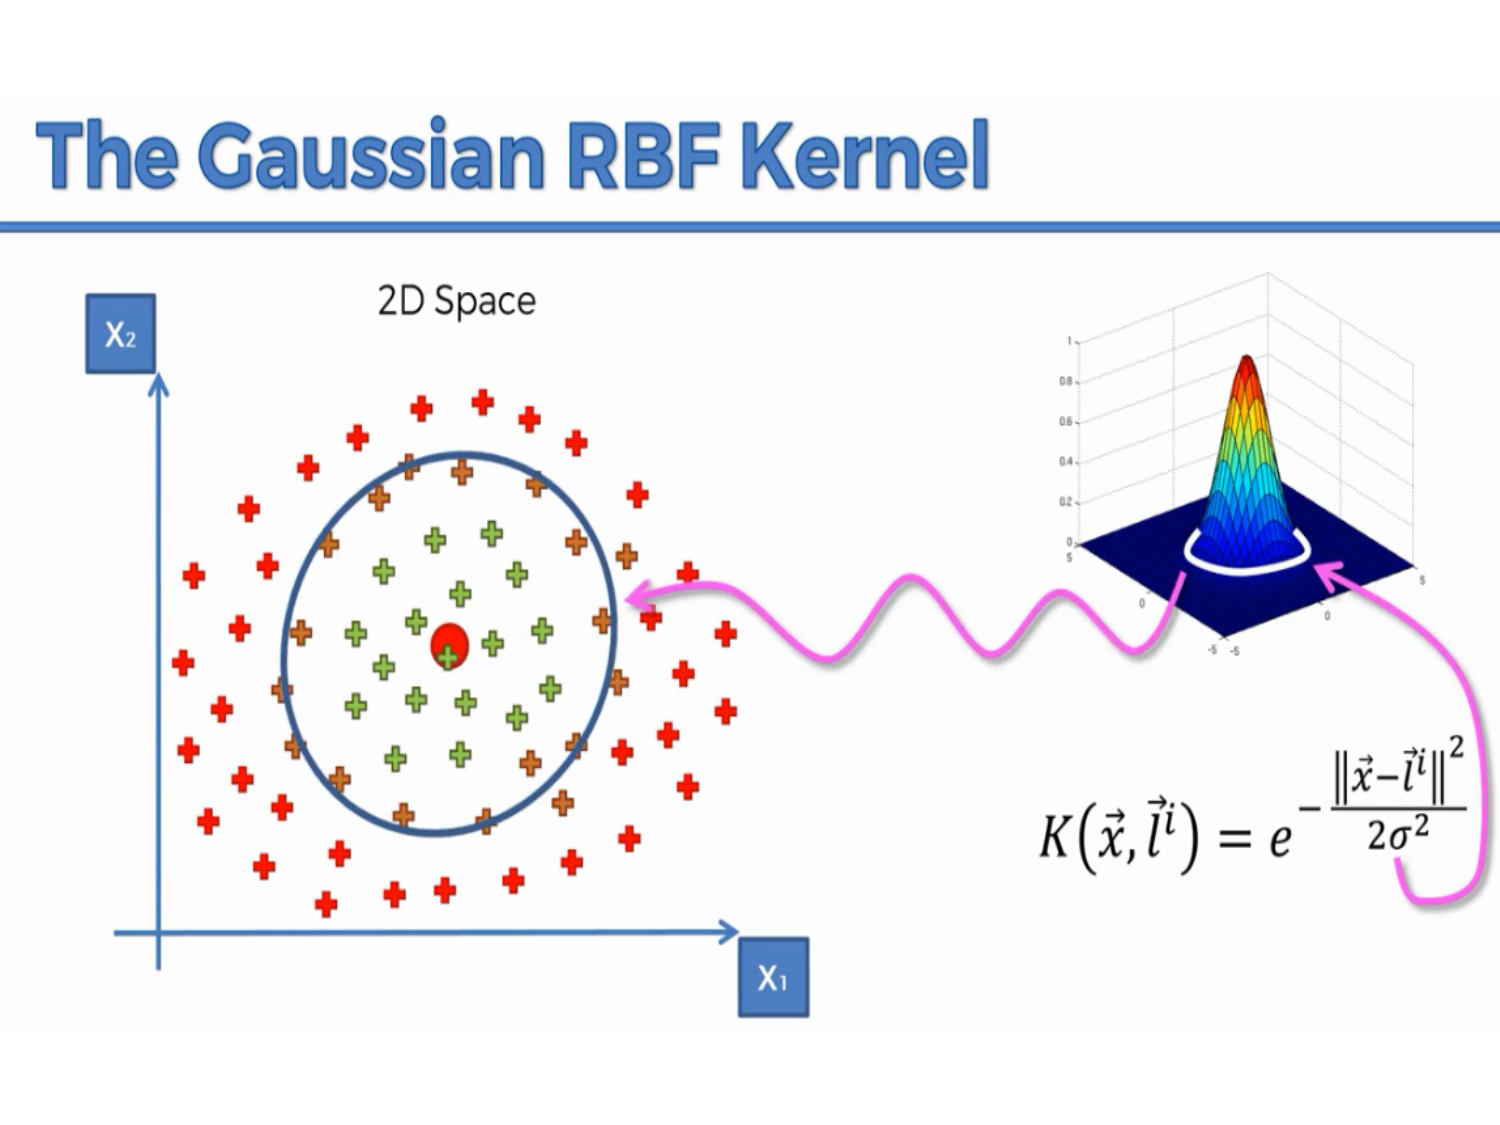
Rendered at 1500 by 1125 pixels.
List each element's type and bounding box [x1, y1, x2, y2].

picture [0, 97, 1500, 1028]
